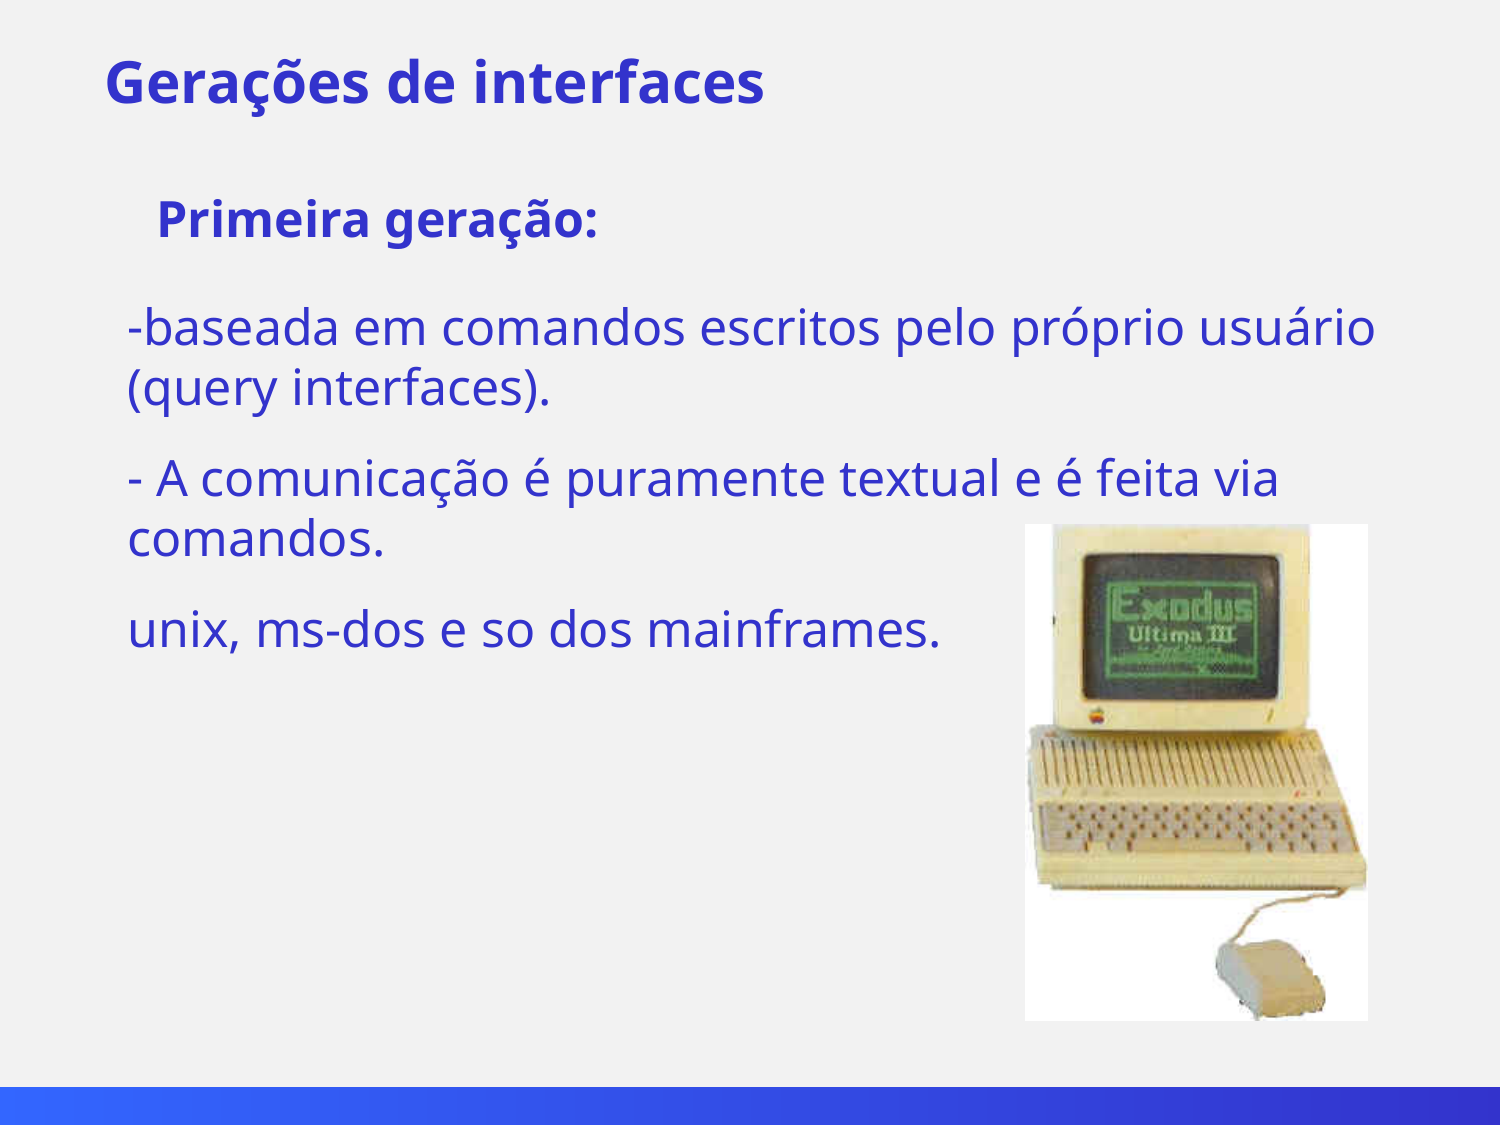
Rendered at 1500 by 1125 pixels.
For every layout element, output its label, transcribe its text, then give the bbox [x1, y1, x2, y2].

text_box [0, 1087, 1500, 1125]
text_box baseada em comandos escritos pelo próprio usuário (query interfaces). A comunicação é puramente textual e é feita via comandos. unix, ms-dos e so dos mainframes. [112, 287, 1400, 757]
picture [1024, 524, 1368, 1021]
text_box Gerações de interfaces [89, 37, 894, 123]
text_box Primeira geração: [141, 180, 615, 256]
